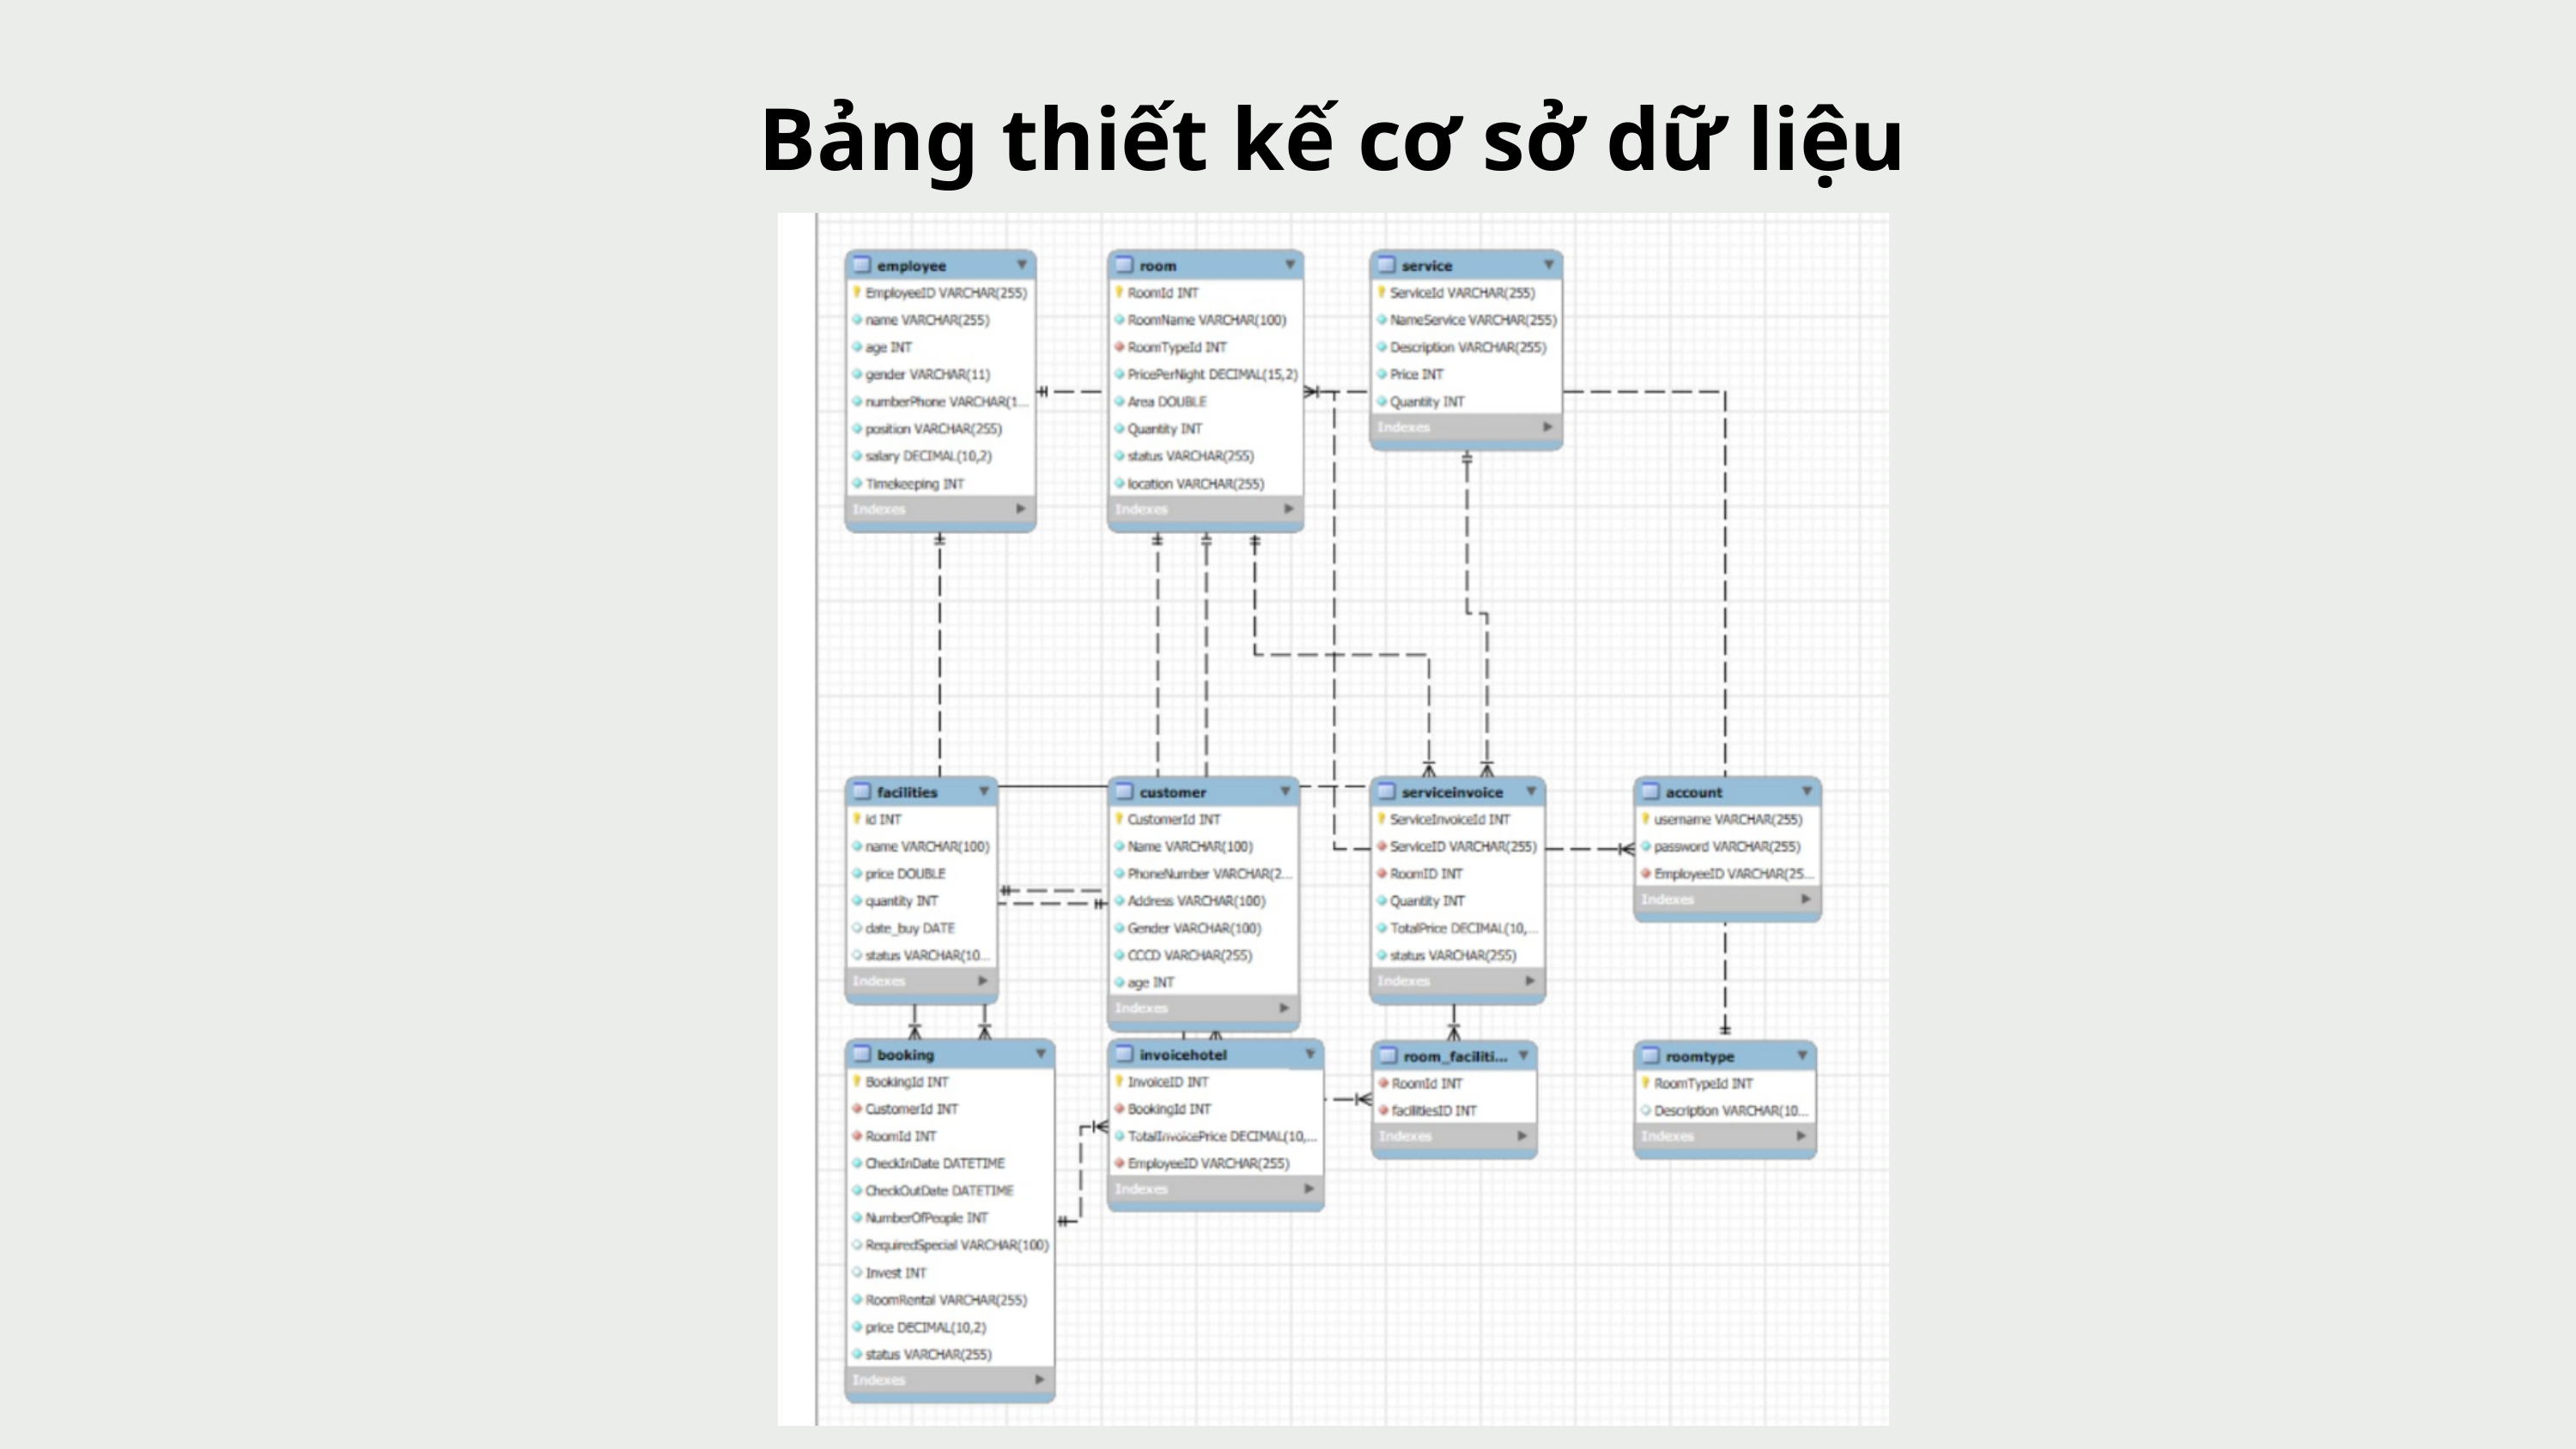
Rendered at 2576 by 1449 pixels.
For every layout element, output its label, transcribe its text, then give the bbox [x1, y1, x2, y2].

text_box [777, 376, 1890, 1426]
text_box Bảng thiết kế cơ sở dữ liệu [435, 0, 2232, 376]
